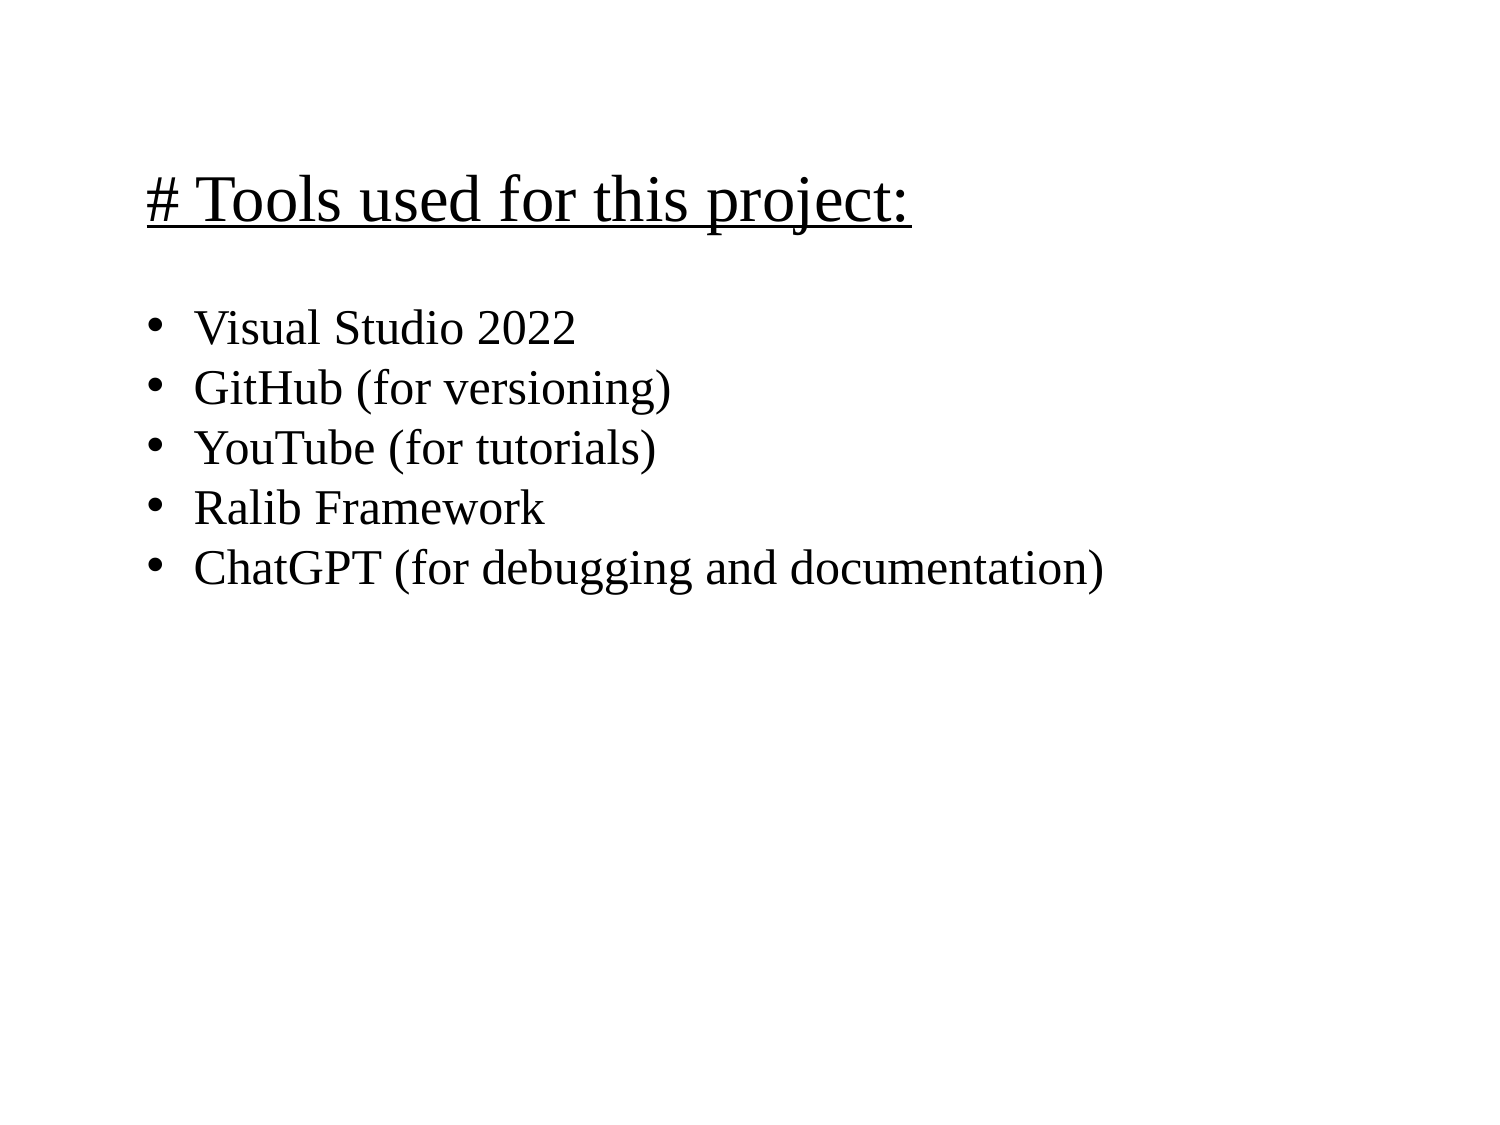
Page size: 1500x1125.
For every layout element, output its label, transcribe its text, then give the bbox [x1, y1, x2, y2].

text_box # Tools used for this project: Visual Studio 2022 GitHub (for versioning) YouTube (for tutorials) Ralib Framework ChatGPT (for debugging and documentation) [131, 146, 1133, 602]
